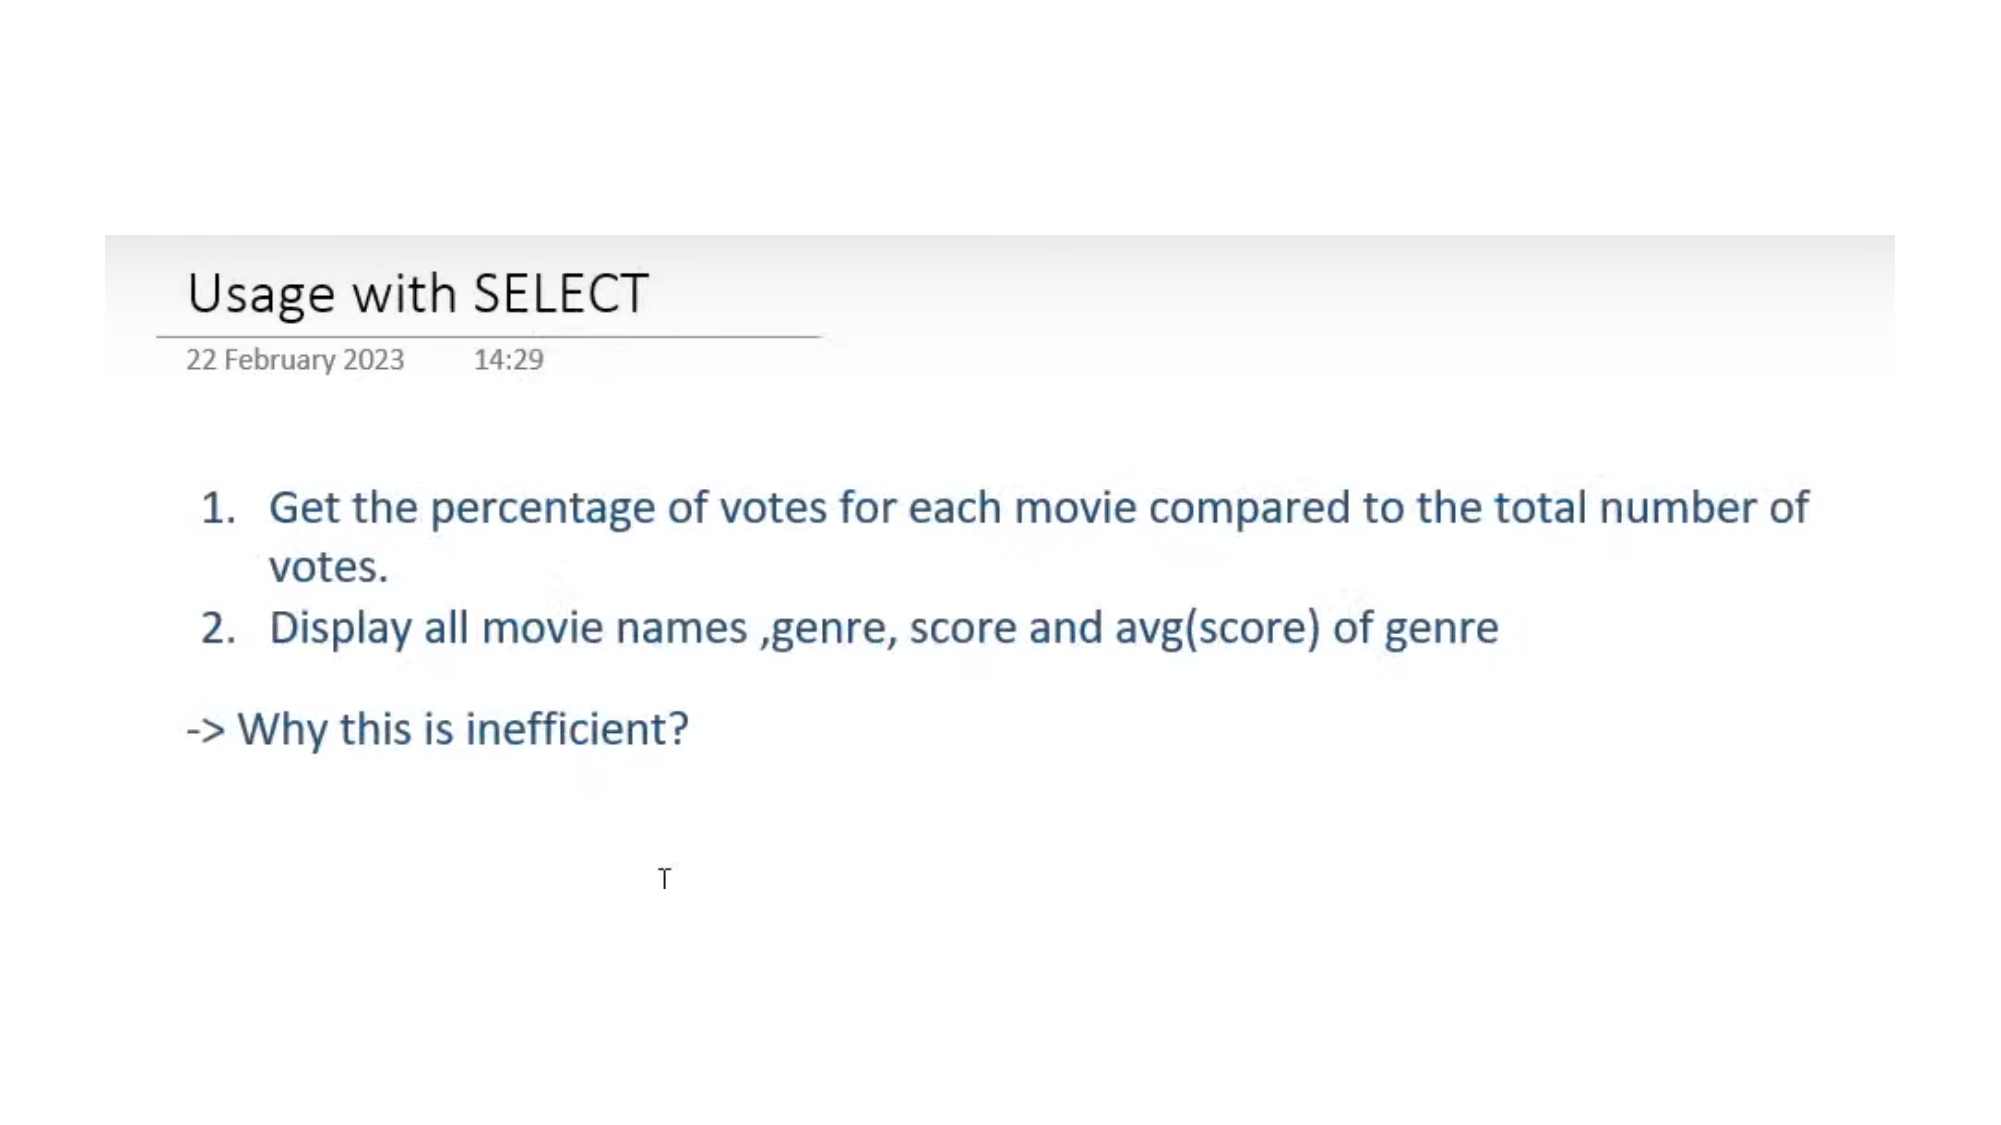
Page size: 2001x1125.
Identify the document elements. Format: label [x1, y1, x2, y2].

picture [105, 235, 1895, 889]
